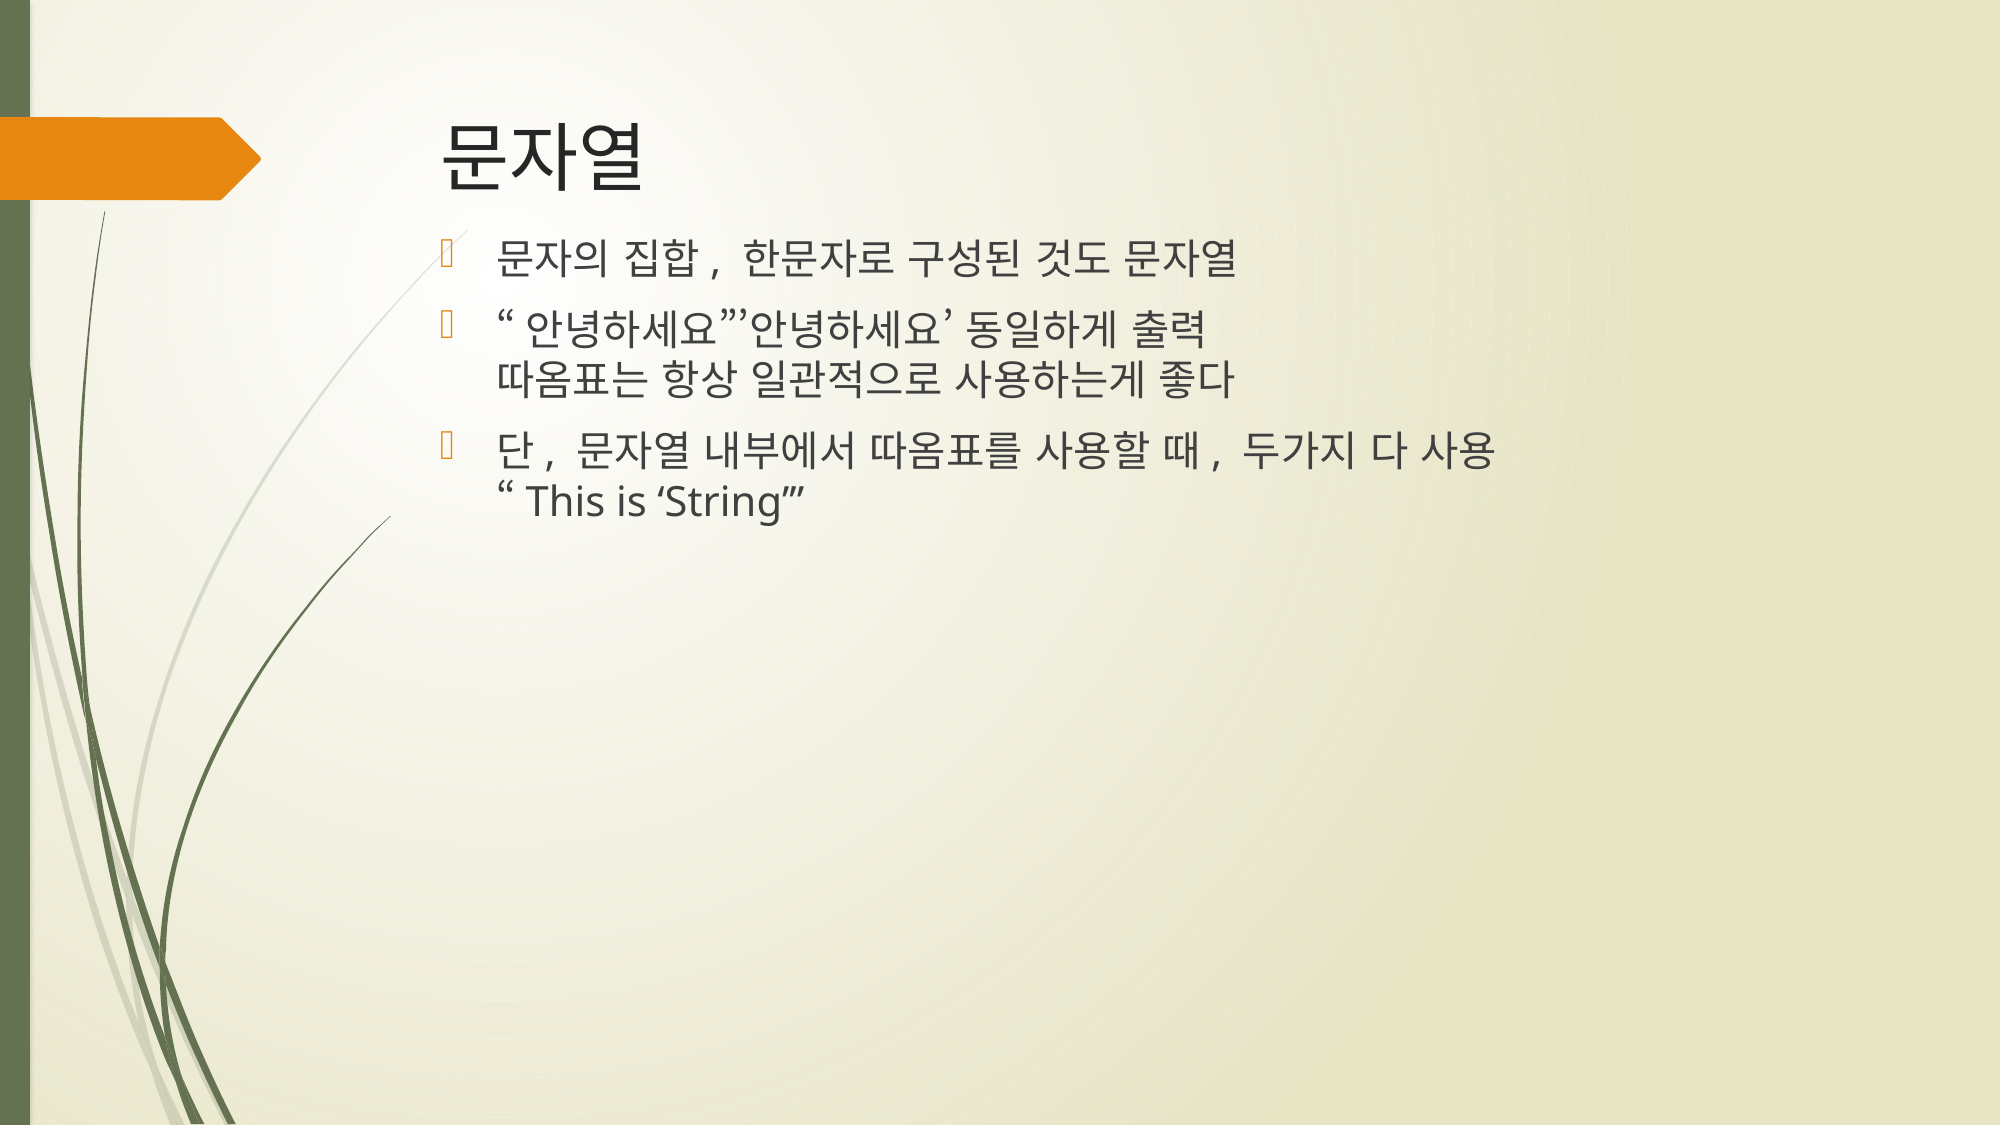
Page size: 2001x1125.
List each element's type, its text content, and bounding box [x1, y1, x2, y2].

title 문자열 [425, 102, 1888, 224]
list 문자의 집합, 한문자로 구성된 것도 문자열 “안녕하세요”’안녕하세요’ 동일하게 출력 따옴표는 항상 일관적으로 사용하는게 좋다 단, 문자열 내부에서 따옴표를 사용할 때, 두가지 다 사용 “This is ‘String’” [424, 224, 1888, 970]
